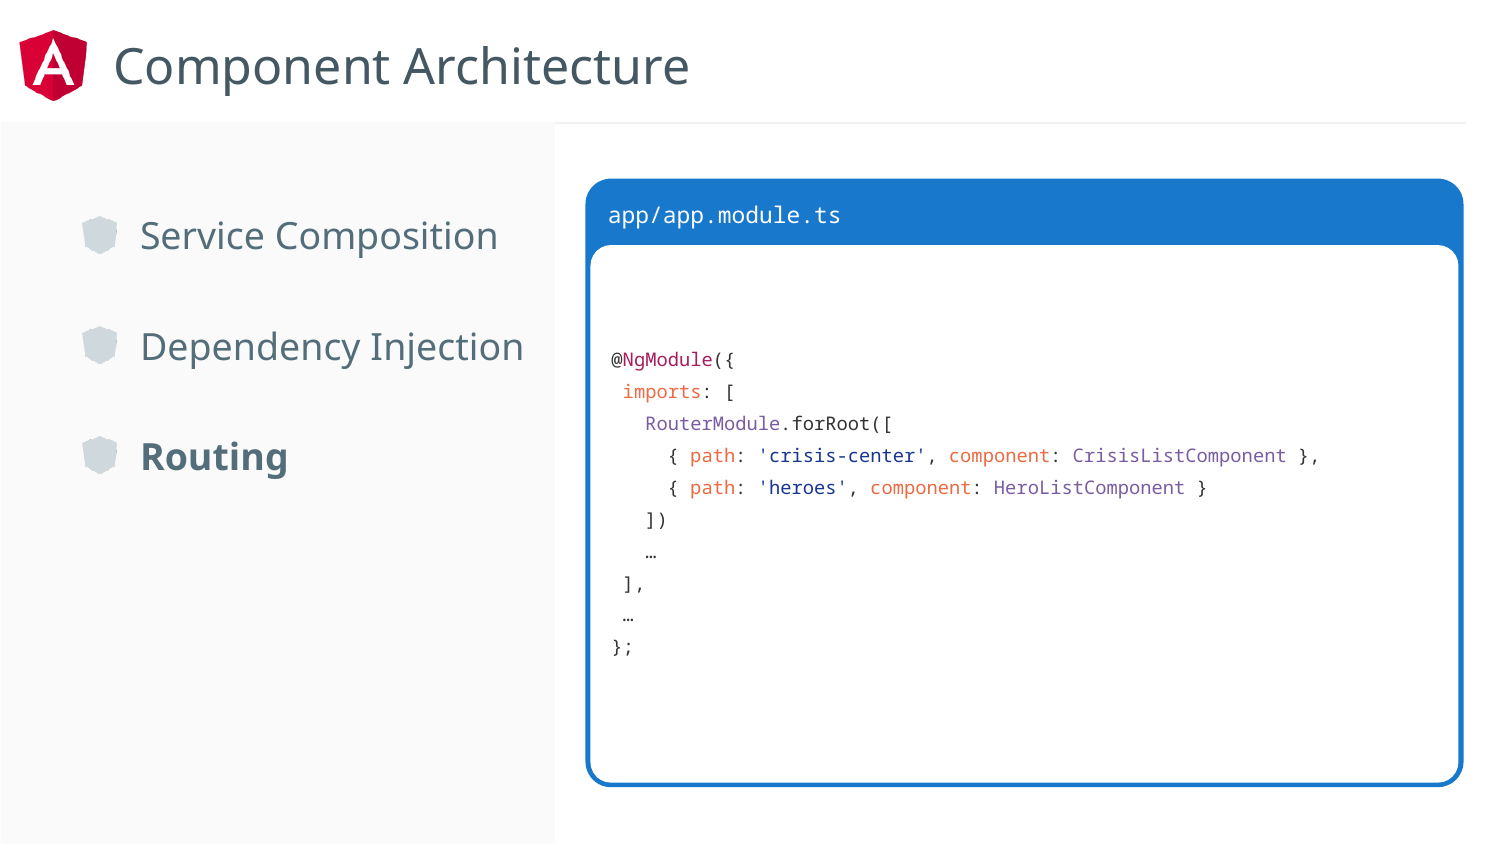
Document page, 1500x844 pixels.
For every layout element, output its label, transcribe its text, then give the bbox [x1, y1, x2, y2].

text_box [81, 301, 653, 389]
title Component Architecture [98, 0, 1393, 110]
text_box @NgModule({ imports: [ RouterModule.forRoot([ { path: 'crisis-center', component: CrisisListComponent }, { path: 'heroes', component: HeroListComponent } ]) … ], … }; [590, 245, 1459, 783]
picture [19, 30, 87, 101]
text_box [81, 191, 653, 279]
text_box [0, 122, 555, 844]
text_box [81, 411, 653, 499]
text_box app/app.module.ts [585, 178, 1464, 788]
